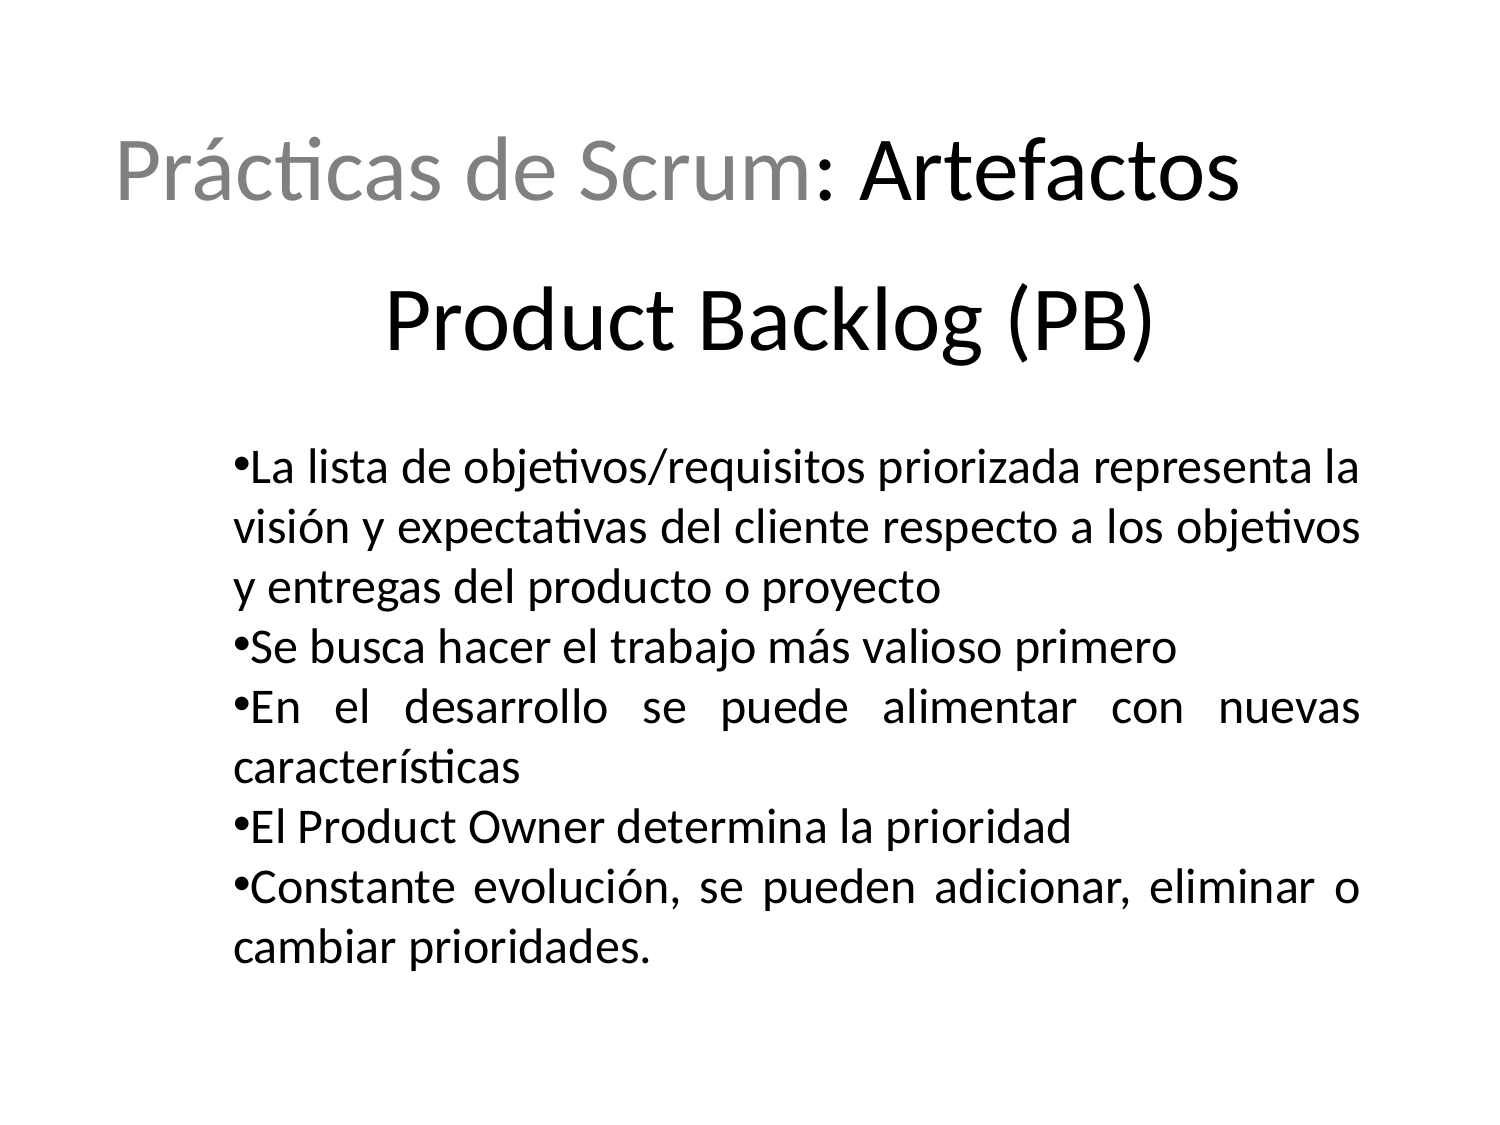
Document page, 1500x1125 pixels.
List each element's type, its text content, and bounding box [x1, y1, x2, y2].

text_box La lista de objetivos/requisitos priorizada representa la visión y expectativas del cliente respecto a los objetivos y entregas del producto o proyecto Se busca hacer el trabajo más valioso primero En el desarrollo se puede alimentar con nuevas características El Product Owner determina la prioridad Constante evolución, se pueden adicionar, eliminar o cambiar prioridades. [218, 425, 1376, 1041]
text_box Prácticas de Scrum: Artefactos [99, 70, 1450, 258]
text_box Product Backlog (PB) [96, 219, 1447, 408]
